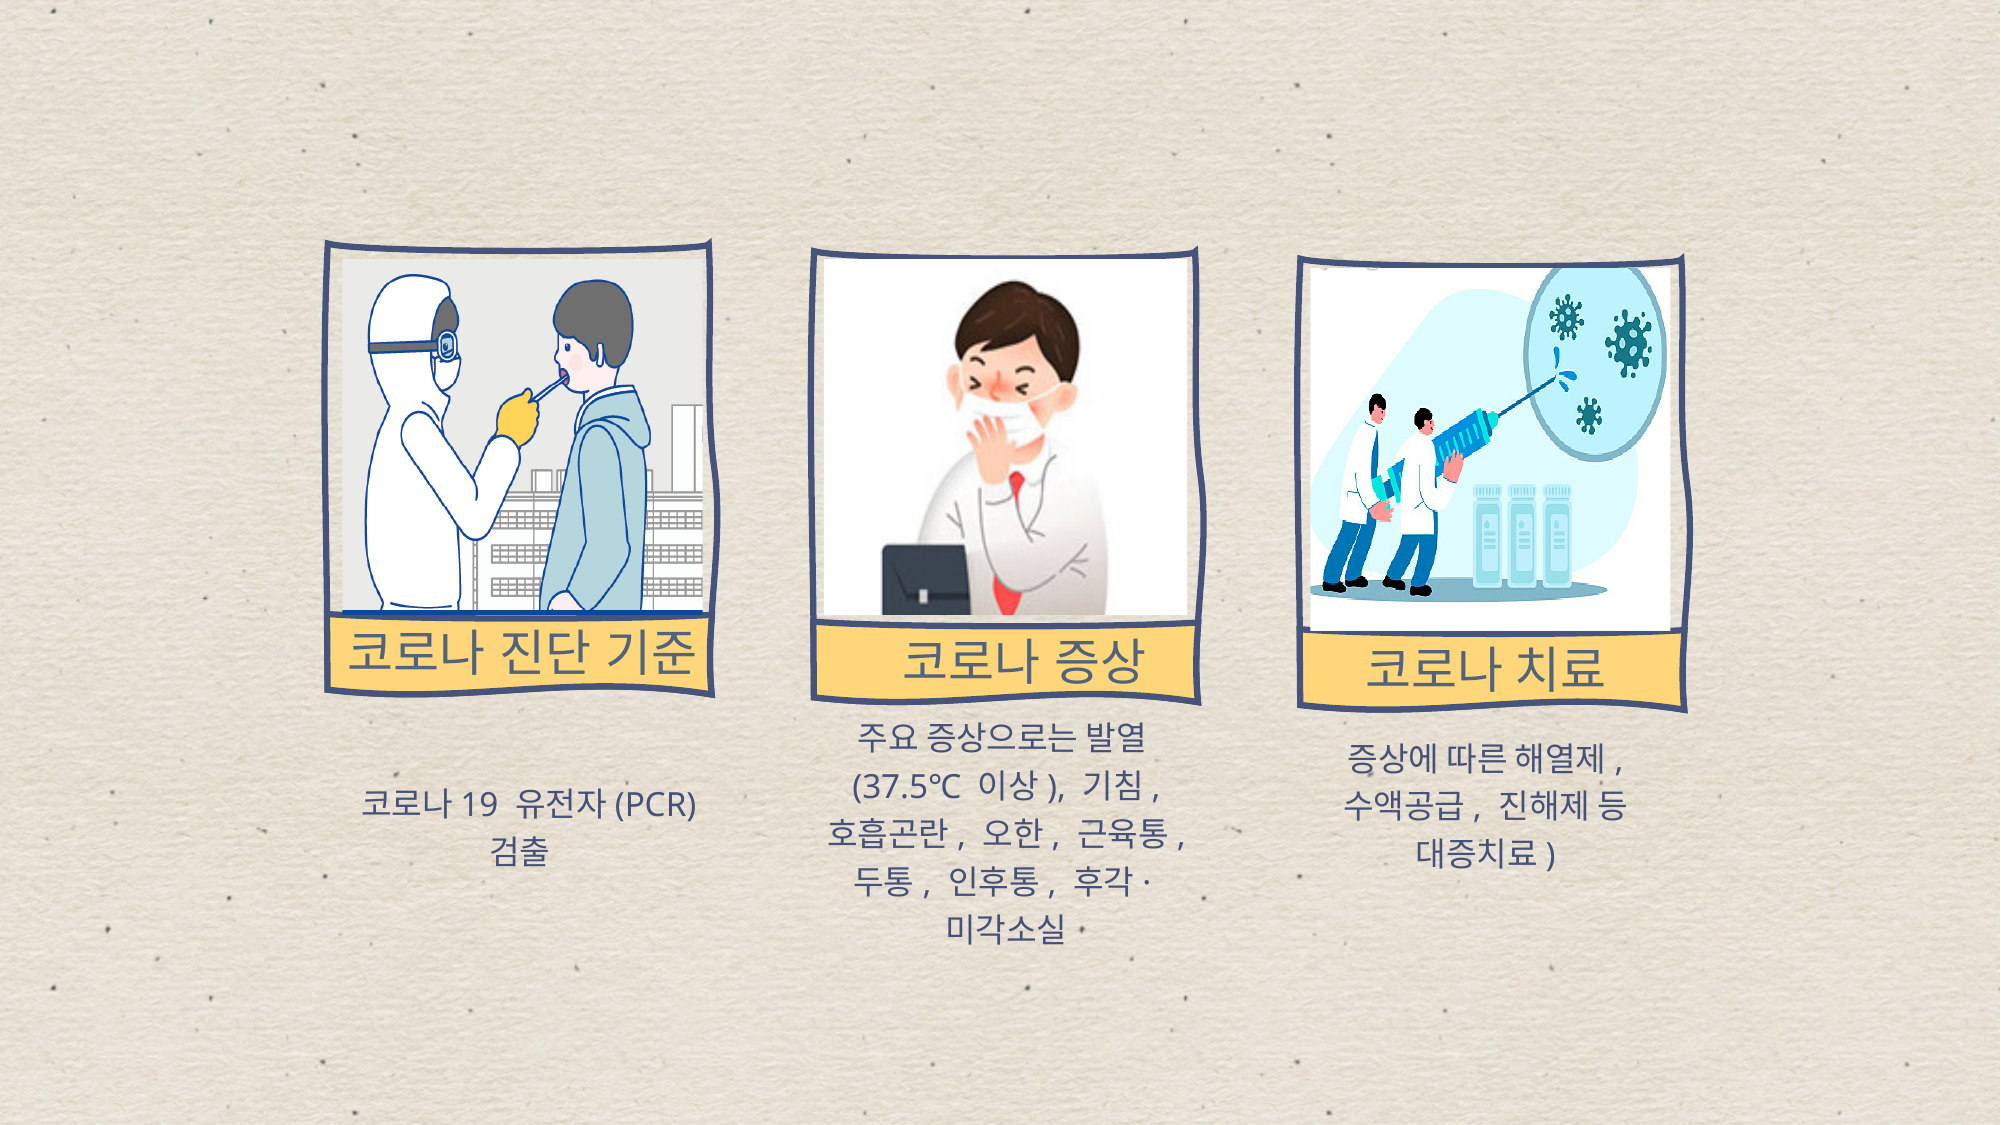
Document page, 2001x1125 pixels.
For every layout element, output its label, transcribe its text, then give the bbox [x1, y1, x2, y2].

text_box [810, 251, 1204, 624]
text_box 코로나 치료 [1350, 631, 1622, 706]
picture [0, 0, 2000, 1125]
text_box 코로나 진단 기준 [332, 614, 713, 690]
text_box [1175, 622, 1199, 703]
text_box 주요 증상으로는 발열(37.5℃ 이상), 기침, 호흡곤란, 오한, 근육통, 두통, 인후통, 후각·미각소실 [801, 702, 1212, 955]
text_box [1299, 629, 1474, 710]
text_box [326, 613, 513, 695]
text_box [1622, 630, 1685, 710]
text_box [1297, 258, 1690, 630]
text_box [813, 621, 978, 702]
text_box 증상에 따른 해열제, 수액공급, 진해제 등 대증치료) [1280, 723, 1691, 880]
text_box 코로나 증상 [887, 623, 1176, 699]
text_box 코로나19 유전자(PCR) 검출 [315, 769, 725, 878]
text_box [324, 243, 718, 614]
text_box [678, 690, 712, 695]
